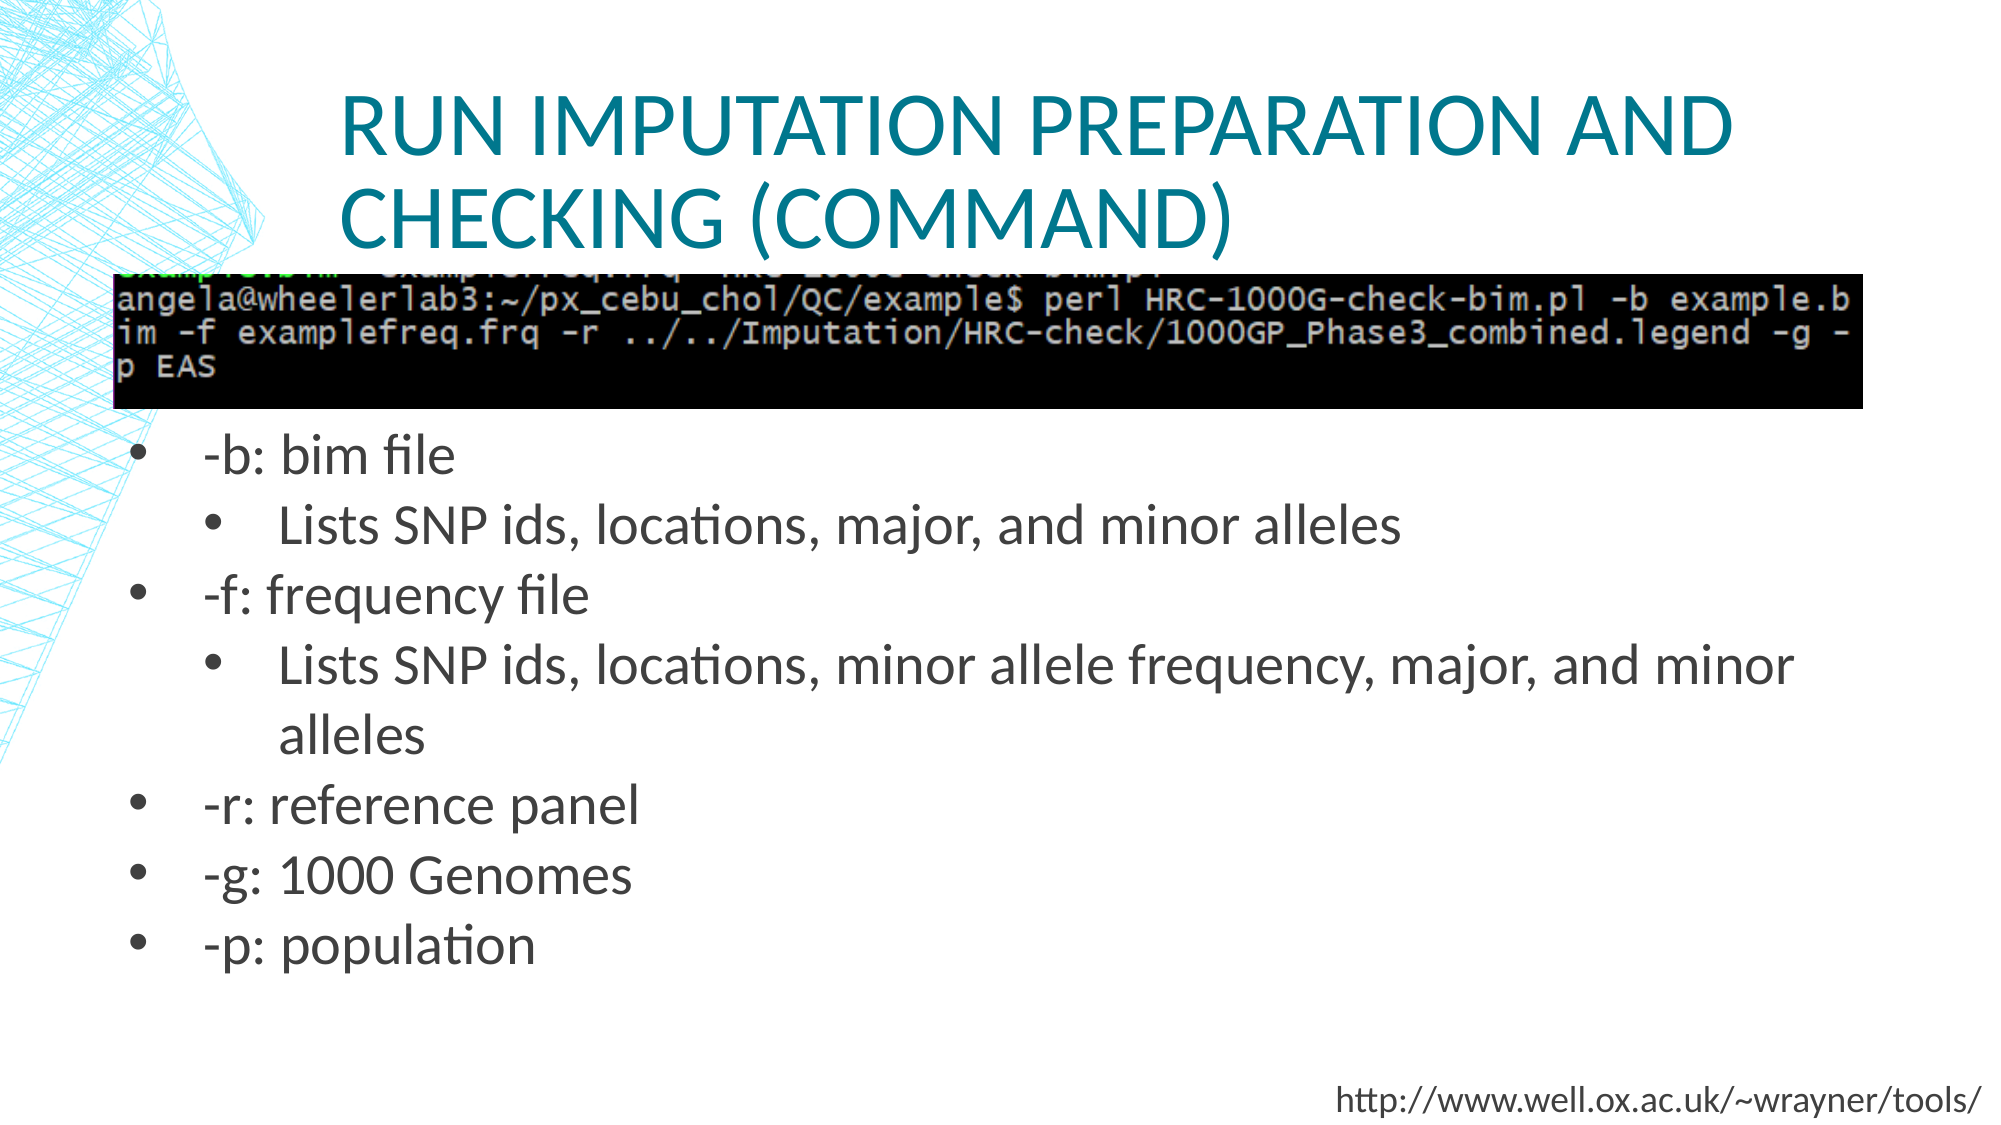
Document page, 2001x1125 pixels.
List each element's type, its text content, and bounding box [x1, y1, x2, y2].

text_box http://www.well.ox.ac.uk/~wrayner/tools/ [1320, 1067, 2000, 1125]
title Run imputation Preparation and Checking (Command) [324, 62, 1863, 274]
text_box -b: bim file Lists SNP ids, locations, major, and minor alleles -f: frequency file Lists SNP ids, locations, minor allele frequency, major, and minor alleles -r: reference panel -g: 1000 Genomes -p: population [113, 409, 1863, 984]
picture [0, 0, 2001, 1125]
